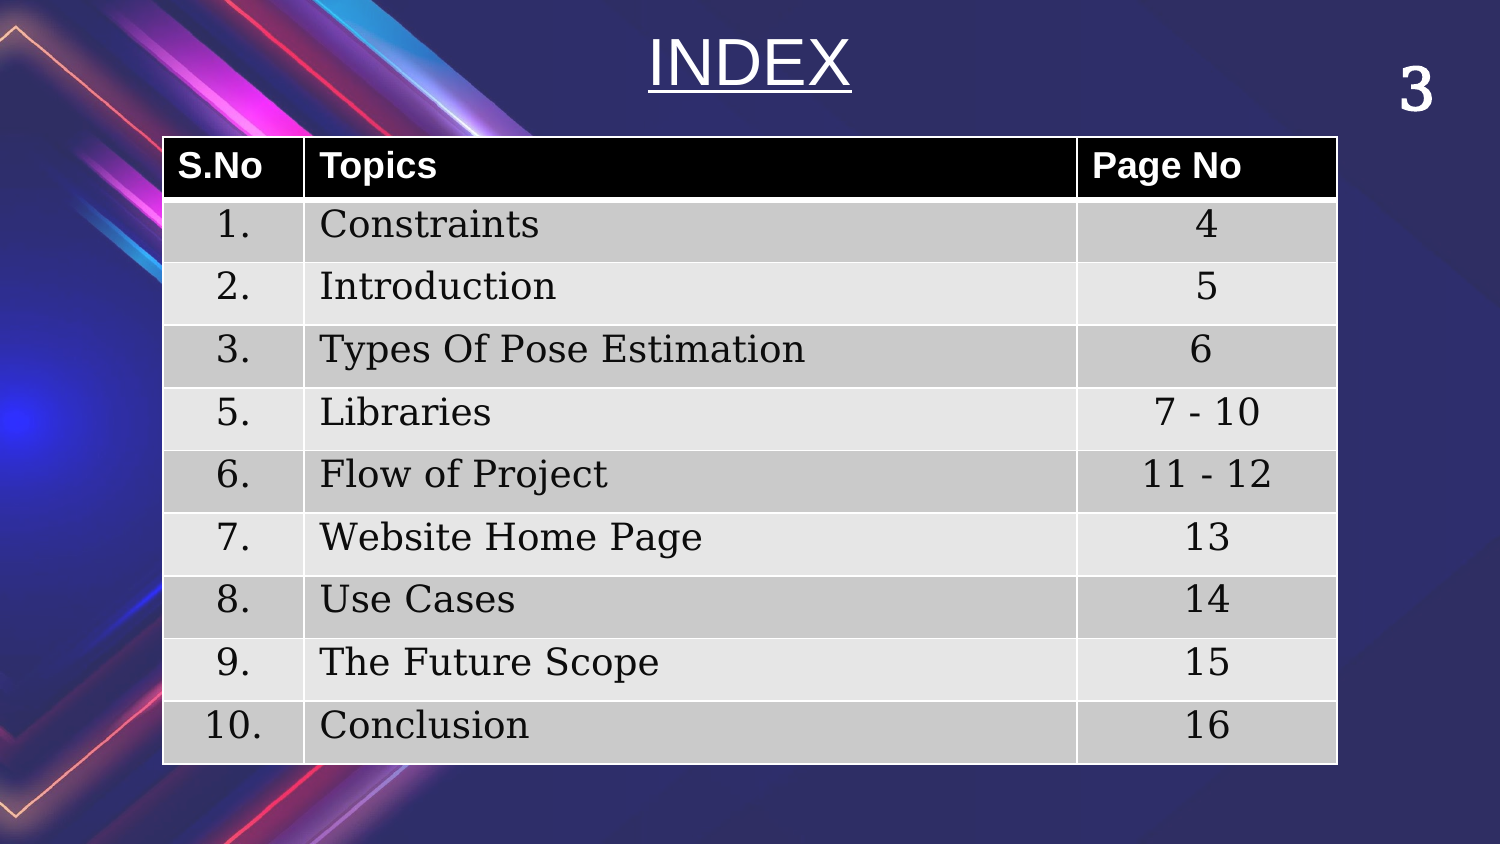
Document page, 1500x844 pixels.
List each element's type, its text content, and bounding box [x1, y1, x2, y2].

table_cell Libraries [305, 389, 1076, 450]
table_cell 3. [164, 326, 303, 387]
table_cell Constraints [305, 203, 1076, 262]
table_cell Types Of Pose Estimation [305, 326, 1076, 387]
table_cell Conclusion [305, 702, 1076, 763]
table_cell 7. [164, 514, 303, 575]
table_cell 6 [1078, 326, 1336, 387]
table_cell 11 - 12 [1078, 451, 1336, 512]
table_cell 8. [164, 577, 303, 638]
table_cell 15 [1078, 639, 1336, 700]
table_cell 6. [164, 451, 303, 512]
table_cell 2. [164, 263, 303, 324]
table_cell 1. [164, 203, 303, 262]
table_cell 9. [164, 639, 303, 700]
table_cell 16 [1078, 702, 1336, 763]
table_cell 10. [164, 702, 303, 763]
title INDEX [558, 0, 941, 119]
table_cell Introduction [305, 263, 1076, 324]
table_cell 14 [1078, 577, 1336, 638]
table_cell 4 [1078, 203, 1336, 262]
table_cell Flow of Project [0, 0, 1500, 844]
table_cell The Future Scope [305, 639, 1076, 700]
table_cell 5. [164, 389, 303, 450]
table_cell 13 [1078, 514, 1336, 575]
table_cell 5 [1078, 263, 1336, 324]
table_header Topics [305, 138, 1076, 197]
table_header Page No [1078, 138, 1336, 197]
table_cell 7 - 10 [1078, 389, 1336, 450]
table_cell Use Cases [305, 577, 1076, 638]
table_header S.No [164, 138, 303, 197]
slide_number ‹#› [1381, 0, 1452, 128]
table_cell Website Home Page [305, 514, 1076, 575]
